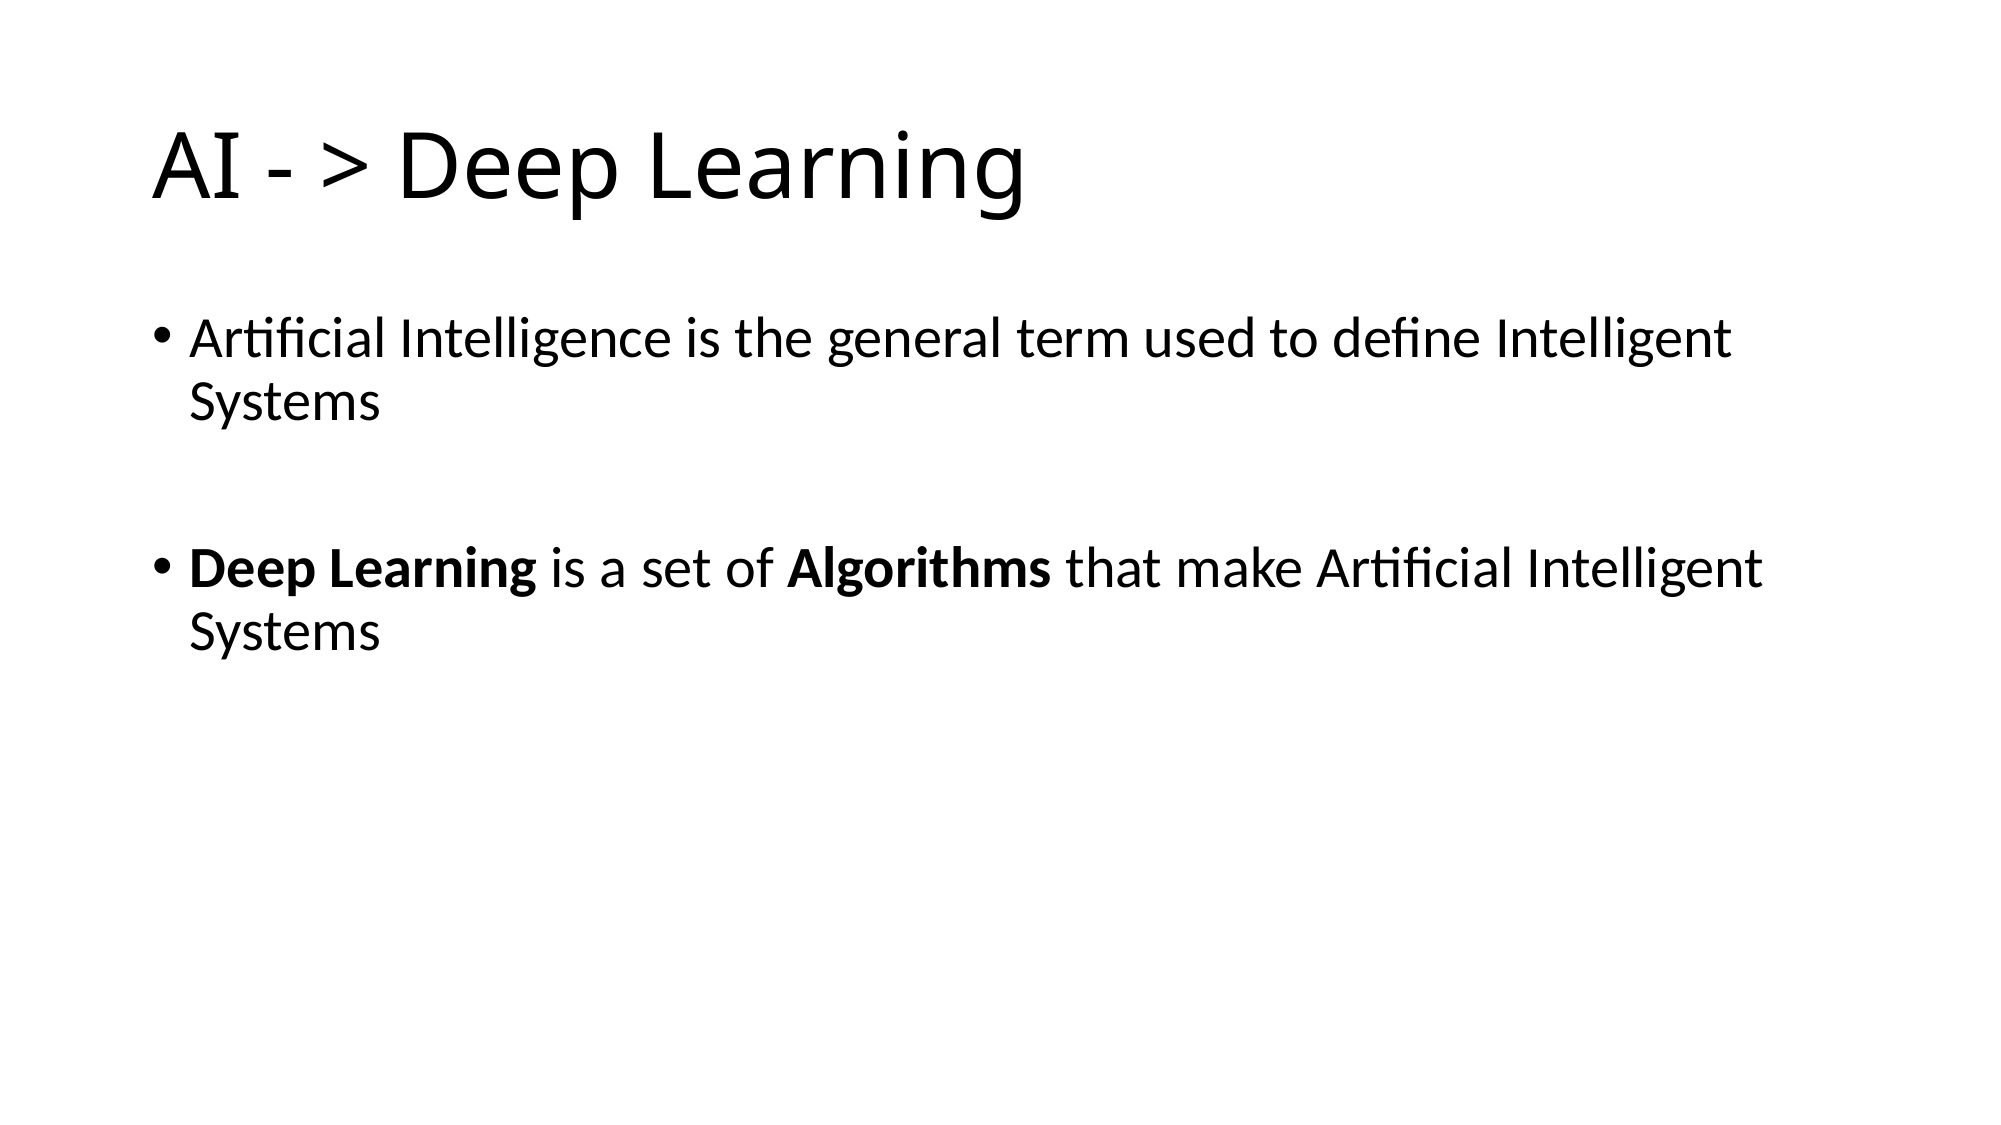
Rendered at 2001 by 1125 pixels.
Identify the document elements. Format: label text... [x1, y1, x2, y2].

list Artificial Intelligence is the general term used to define Intelligent Systems Deep Learning is a set of Algorithms that make Artificial Intelligent Systems [137, 299, 1863, 1014]
title AI - > Deep Learning [137, 59, 1863, 278]
